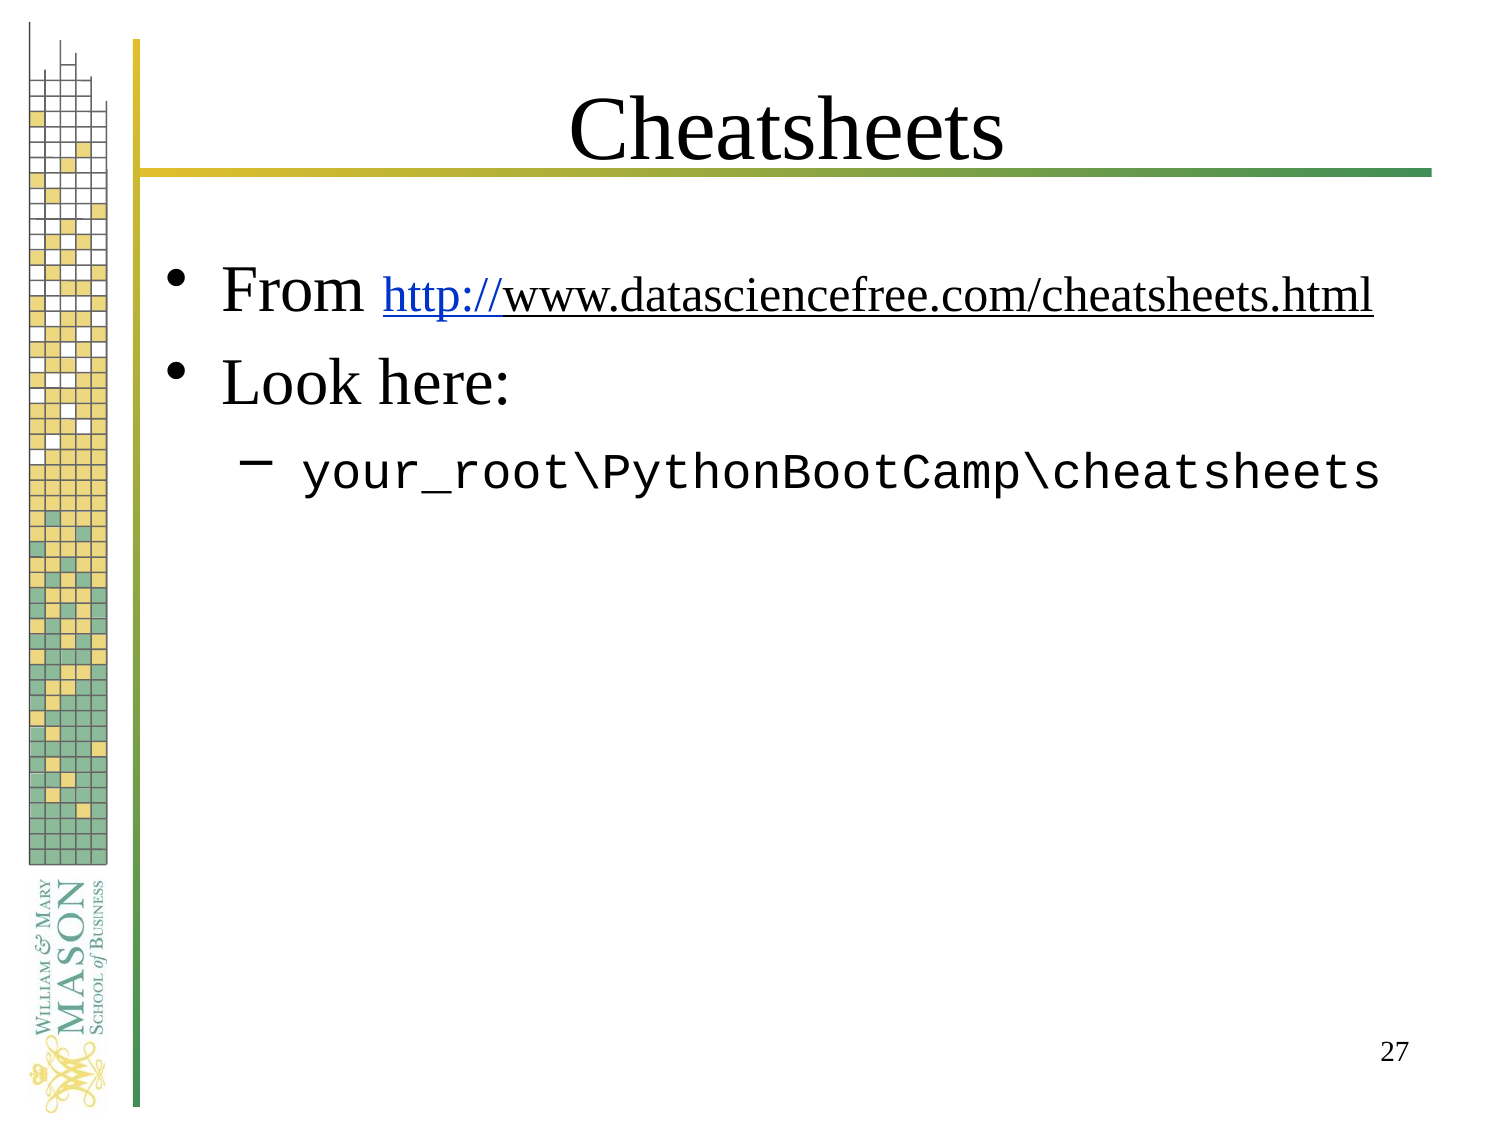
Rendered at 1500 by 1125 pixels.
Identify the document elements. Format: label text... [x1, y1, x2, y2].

list From http://www.datasciencefree.com/cheatsheets.html Look here: your_root\PythonBootCamp\cheatsheets [150, 237, 1467, 1005]
title Cheatsheets [150, 45, 1425, 200]
slide_number 65 [29, 879, 107, 1113]
slide_number 27 [1048, 1024, 1426, 1103]
